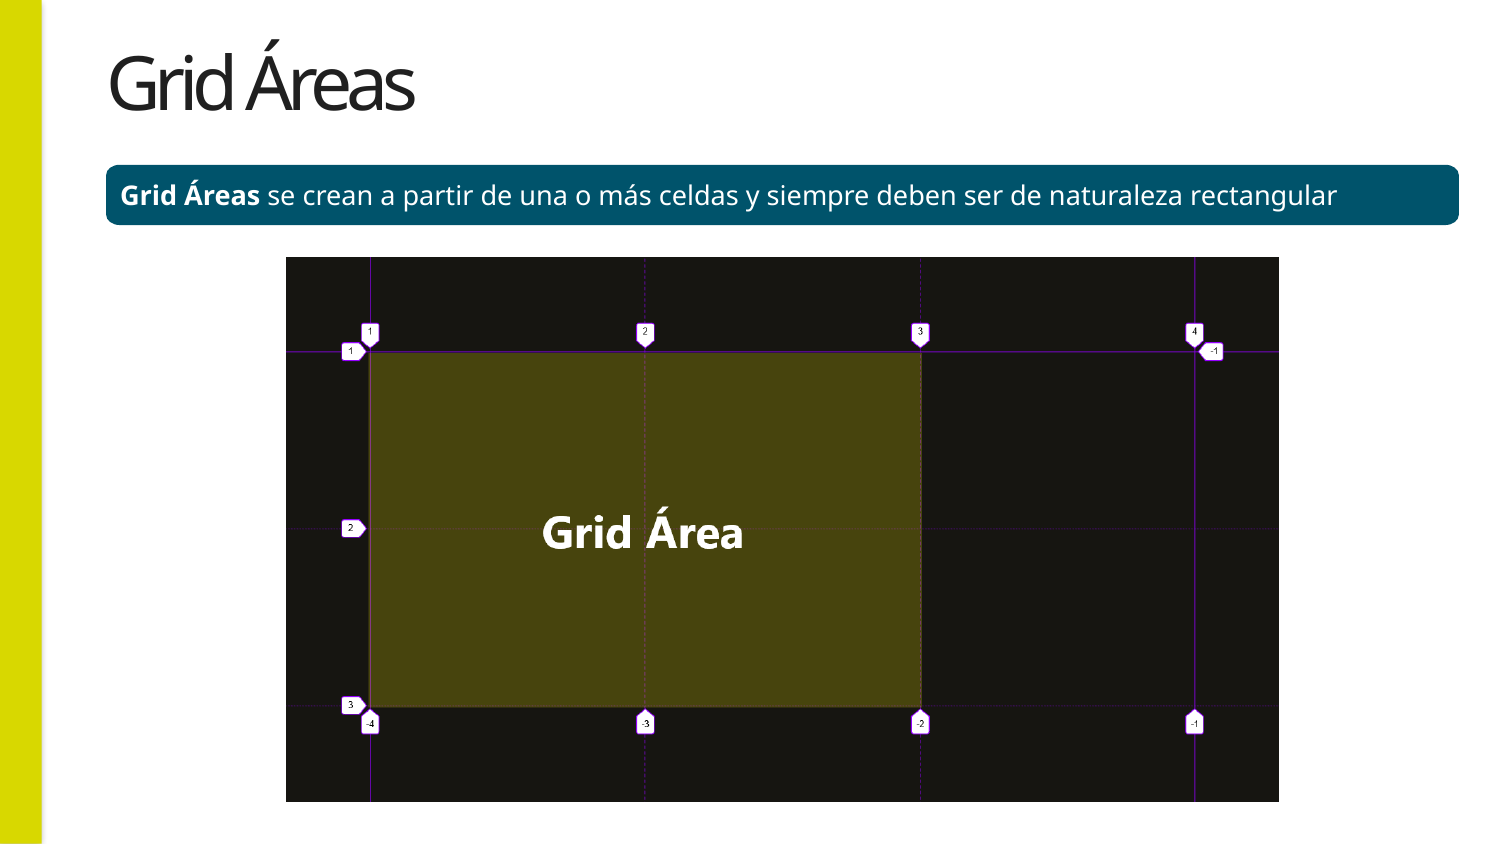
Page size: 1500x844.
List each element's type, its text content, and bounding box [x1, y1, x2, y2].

text_box [0, 0, 42, 844]
text_box Grid Áreas se crean a partir de una o más celdas y siempre deben ser de naturaleza rectangular [106, 164, 1459, 226]
picture [286, 256, 1279, 802]
title Grid Áreas [106, 0, 1459, 133]
